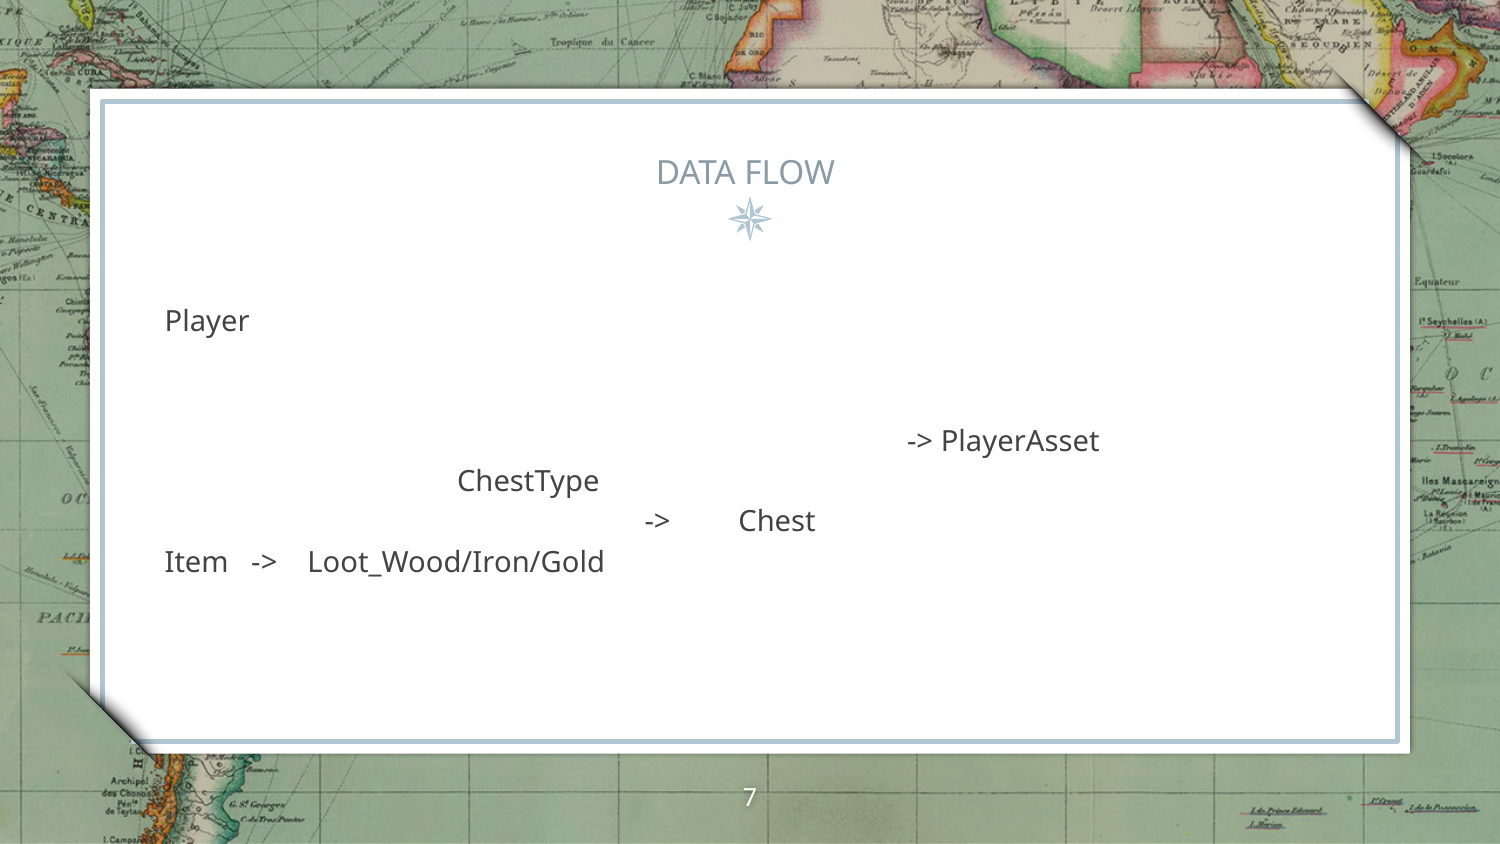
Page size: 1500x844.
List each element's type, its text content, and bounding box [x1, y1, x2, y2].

slide_number ‹#› [705, 753, 795, 844]
picture [0, 0, 1500, 844]
title DATA FLOW [164, 101, 1336, 192]
list Player -> PlayerAsset ChestType -> Chest Item -> Loot_Wood/Iron/Gold [164, 256, 1336, 621]
